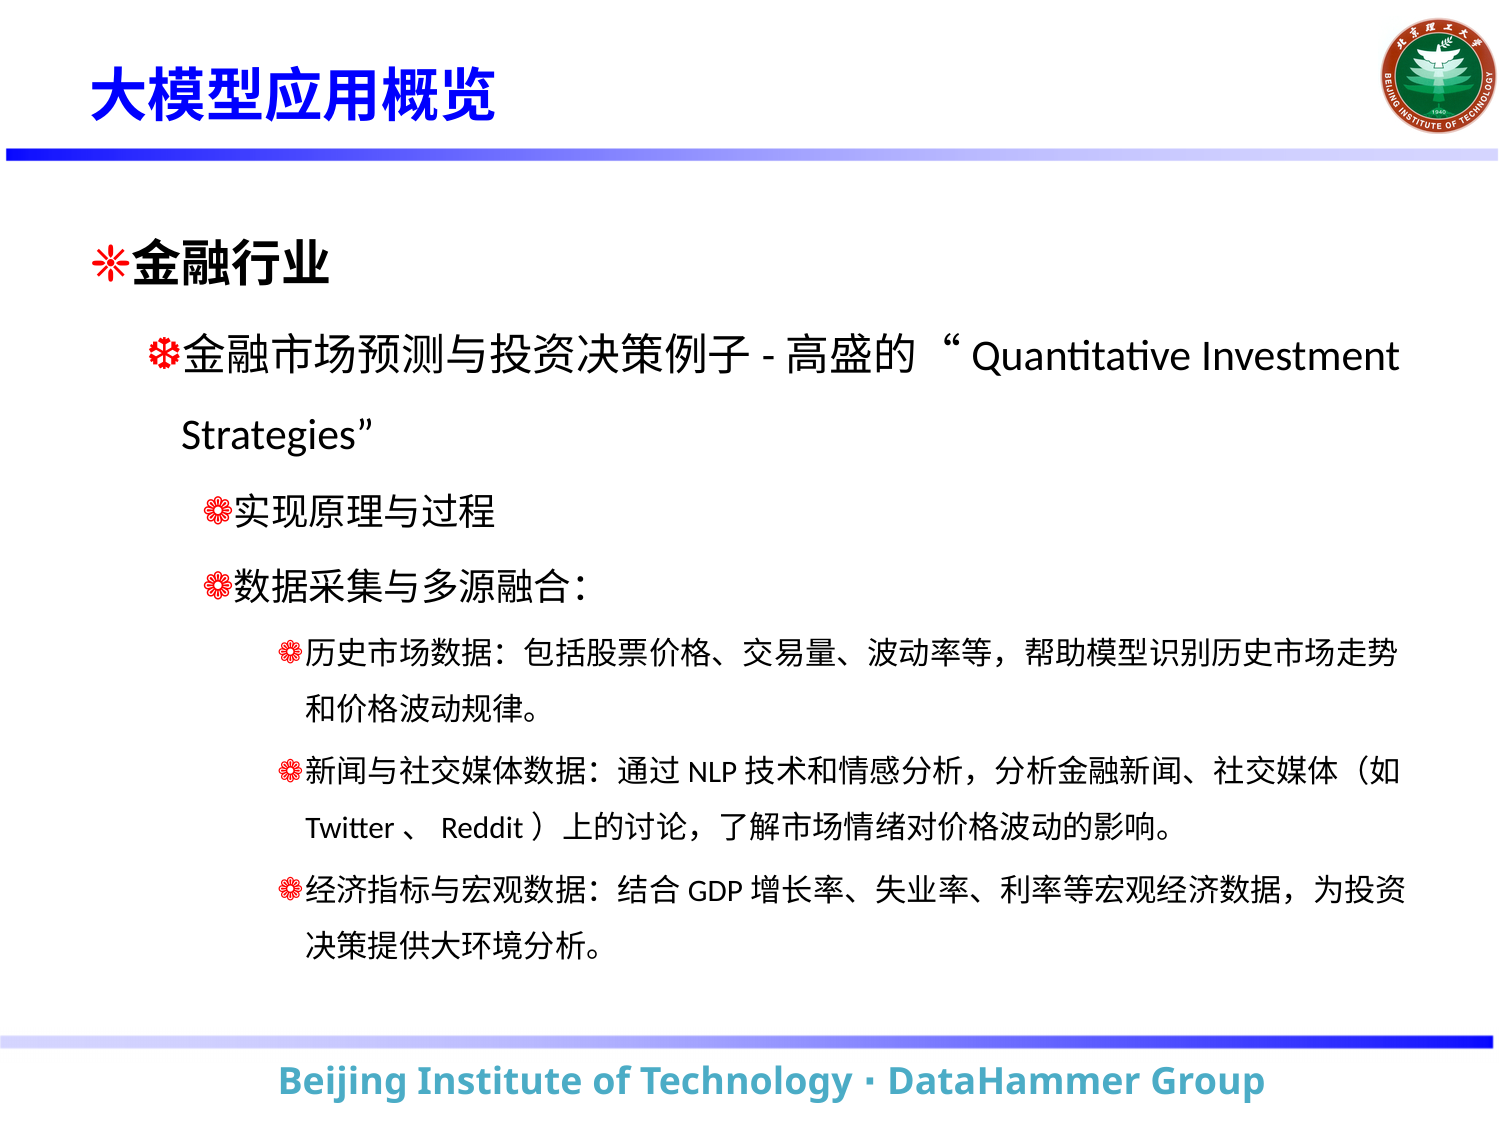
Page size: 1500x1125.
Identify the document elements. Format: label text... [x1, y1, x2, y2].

list 金融行业 金融市场预测与投资决策例子-高盛的“Quantitative Investment Strategies” 实现原理与过程 数据采集与多源融合： 历史市场数据：包括股票价格、交易量、波动率等，帮助模型识别历史市场走势和价格波动规律。 新闻与社交媒体数据：通过NLP技术和情感分析，分析金融新闻、社交媒体（如Twitter、Reddit）上的讨论，了解市场情绪对价格波动的影响。 经济指标与宏观数据：结合GDP增长率、失业率、利率等宏观经济数据，为投资决策提供大环境分析。 [74, 194, 1426, 767]
picture [0, 16, 1500, 169]
picture [0, 1028, 1498, 1063]
title 大模型应用概览 [74, 34, 1378, 152]
